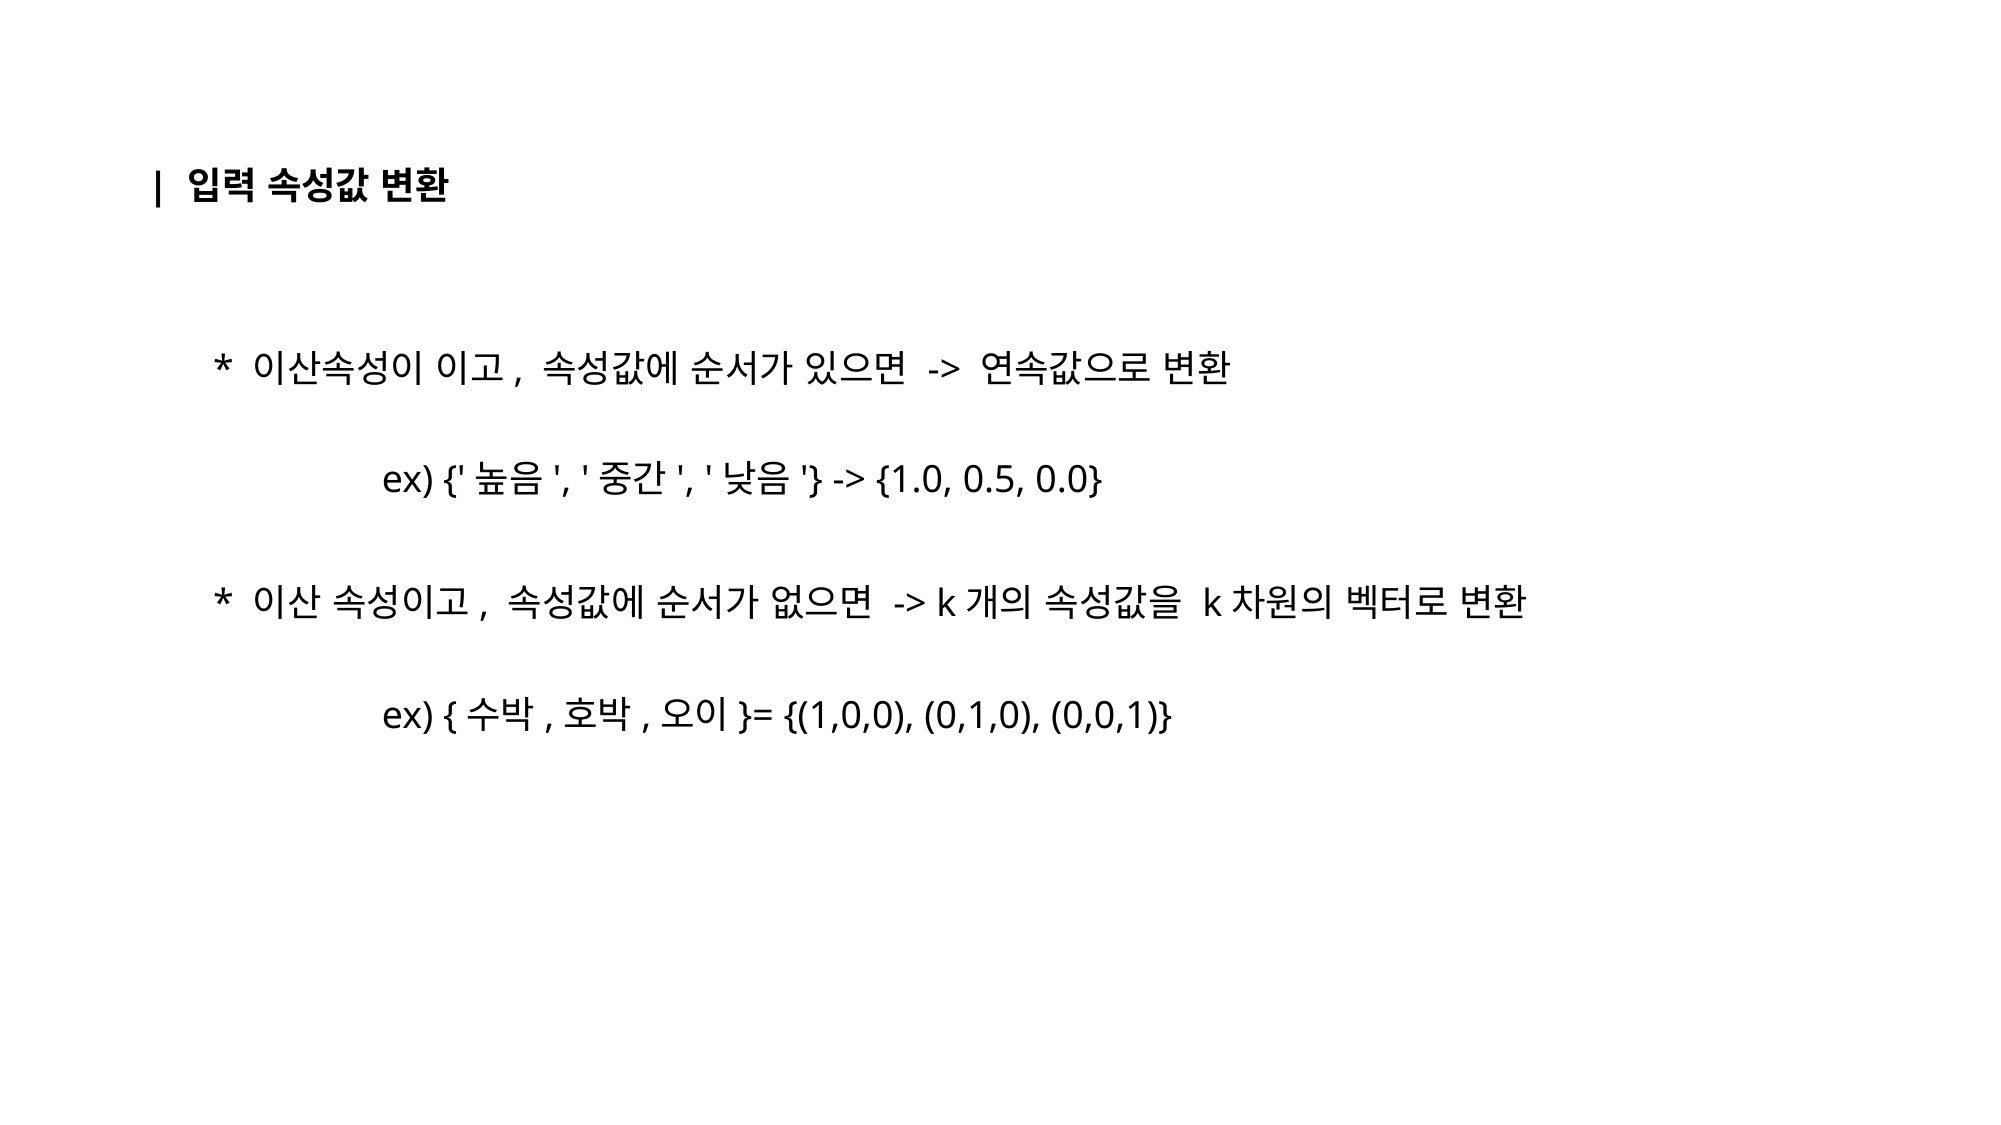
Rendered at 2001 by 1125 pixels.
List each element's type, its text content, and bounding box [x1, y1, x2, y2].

text_box ex) {수박,호박,오이}= {(1,0,0), (0,1,0), (0,0,1)} [367, 683, 1368, 744]
text_box * 이산 속성이고, 속성값에 순서가 없으면 -> k개의 속성값을 k차원의 벡터로 변환 [198, 572, 1710, 722]
text_box | 입력 속성값 변환 [133, 154, 1134, 215]
text_box * 이산속성이 이고, 속성값에 순서가 있으면 -> 연속값으로 변환 [198, 337, 1341, 398]
text_box ex) {'높음', '중간', '낮음'} -> {1.0, 0.5, 0.0} [367, 447, 1368, 507]
